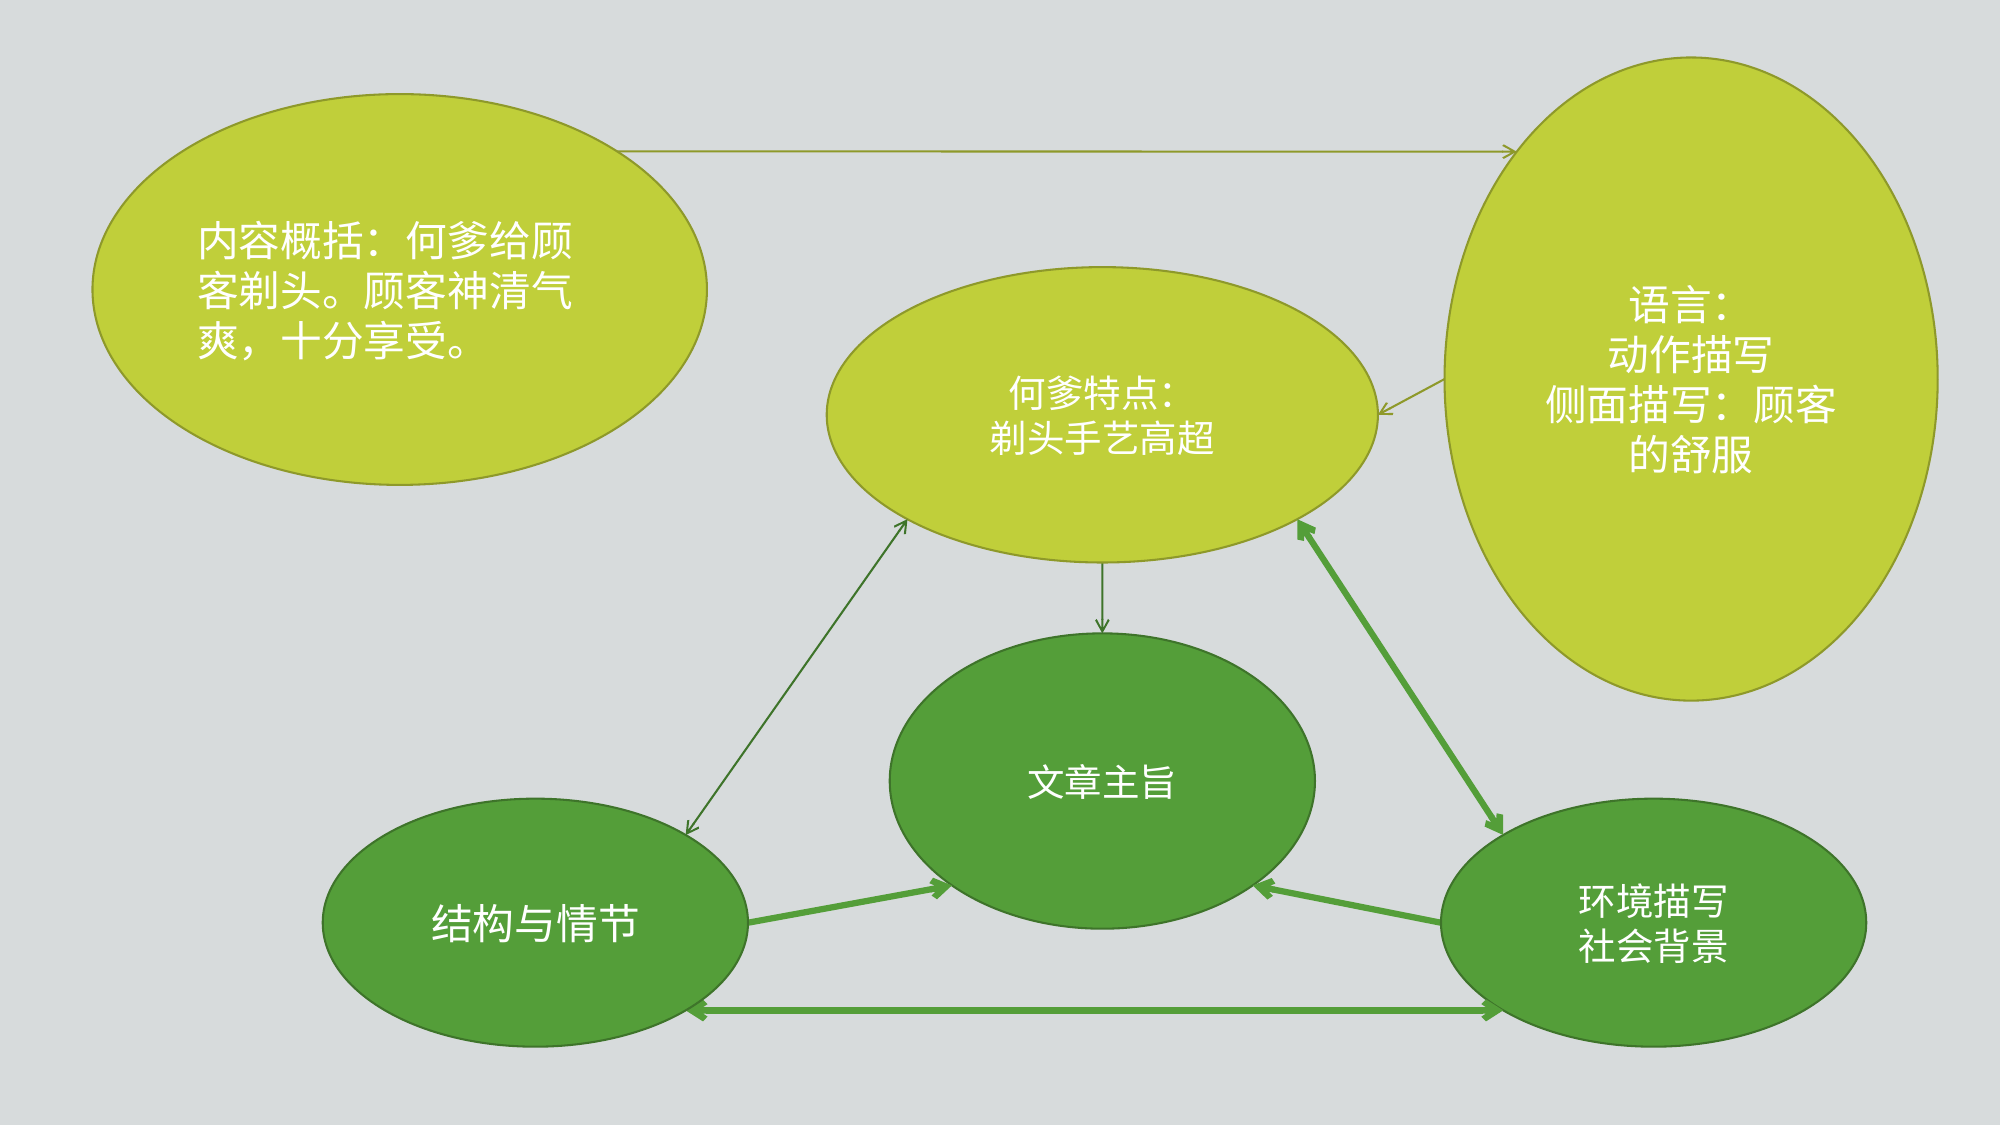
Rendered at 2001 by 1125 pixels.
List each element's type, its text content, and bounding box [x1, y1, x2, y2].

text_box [747, 885, 953, 923]
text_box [1377, 379, 1445, 415]
text_box 内容概括：何爹给顾客剃头。顾客神清气爽，十分享受。 [91, 93, 708, 486]
text_box 何爹特点： 剃头手艺高超 [825, 266, 1379, 564]
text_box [1252, 885, 1441, 923]
text_box 环境描写 社会背景 [1439, 797, 1868, 1048]
text_box 语言： 动作描写 侧面描写：顾客的舒服 [1443, 56, 1939, 702]
text_box 结构与情节 [321, 797, 750, 1048]
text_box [1297, 519, 1504, 836]
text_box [685, 519, 908, 836]
text_box 文章主旨 [903, 632, 1301, 930]
